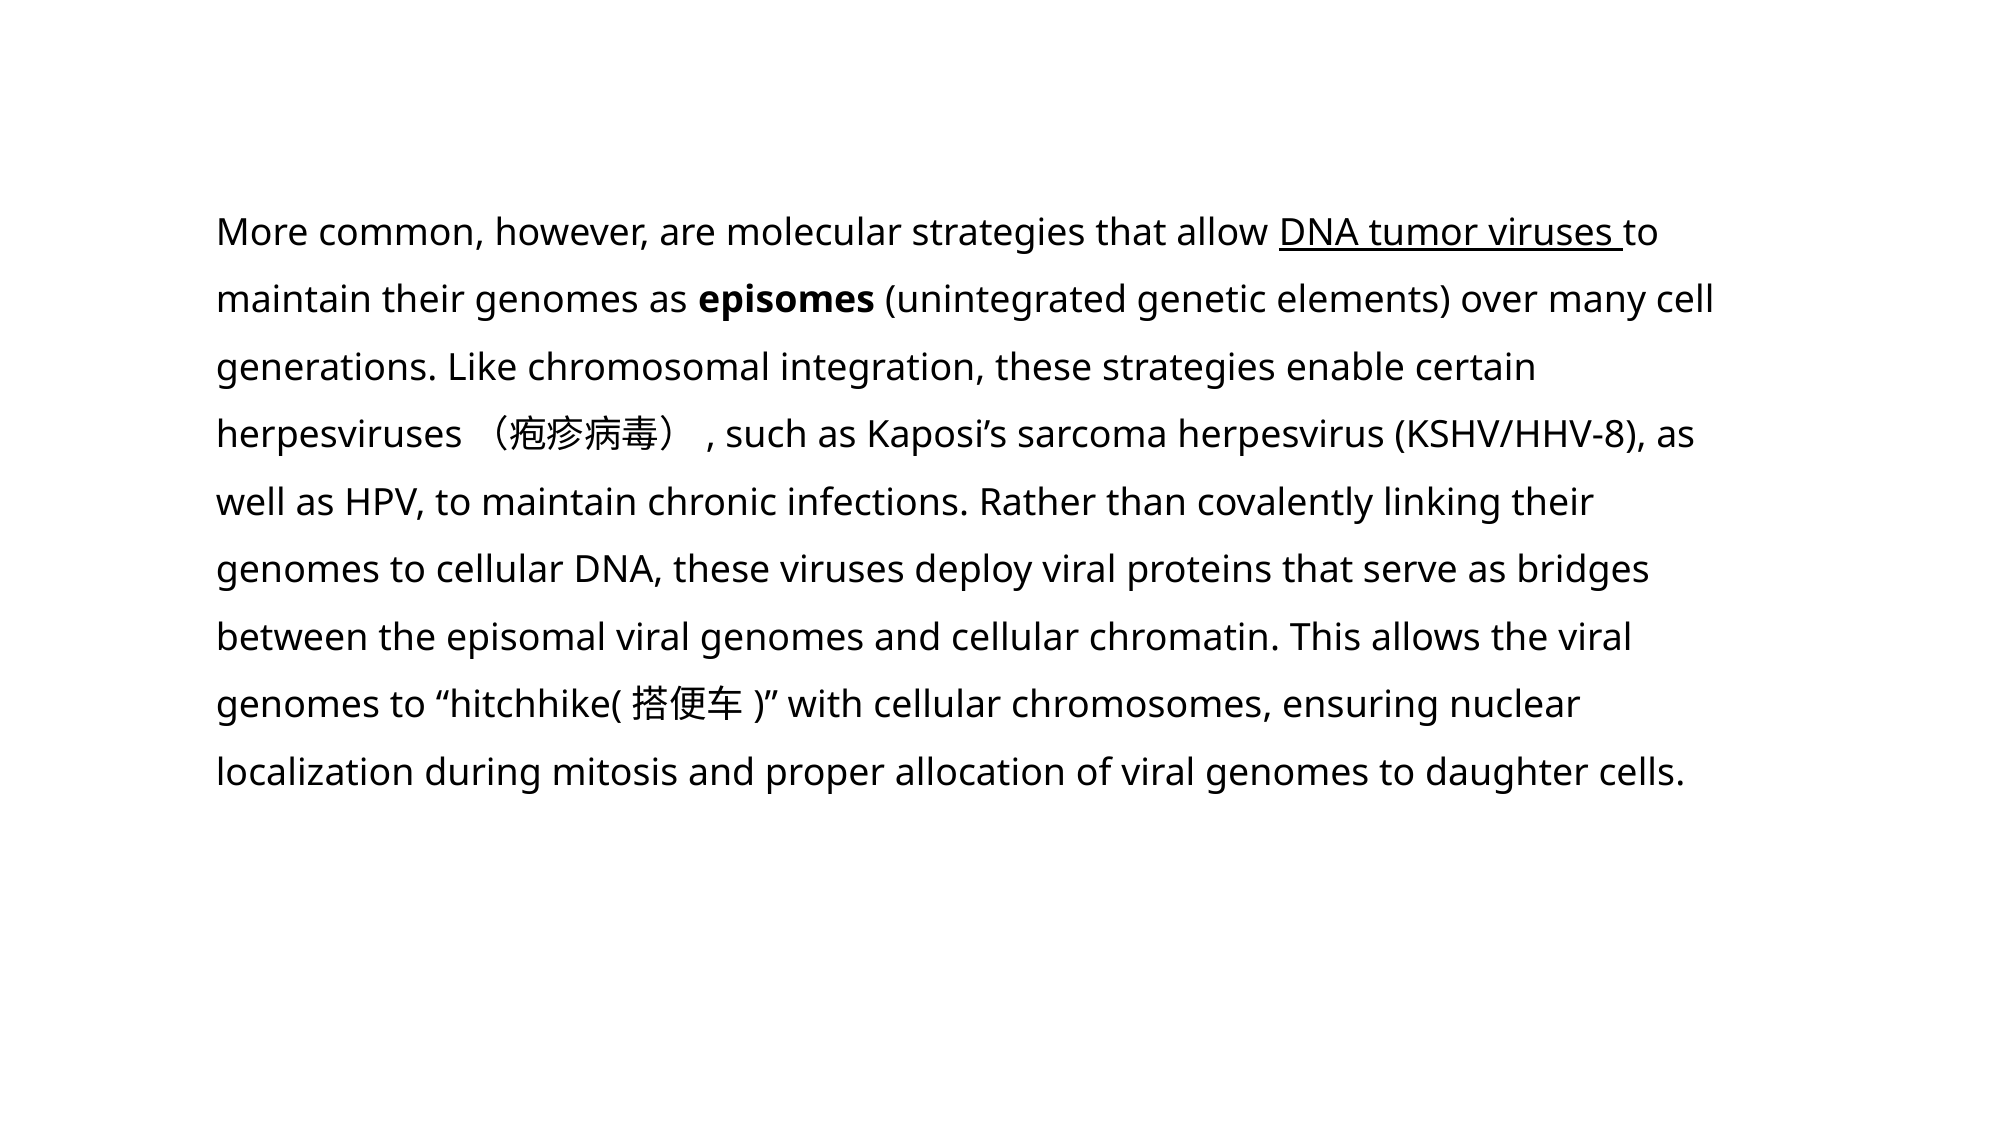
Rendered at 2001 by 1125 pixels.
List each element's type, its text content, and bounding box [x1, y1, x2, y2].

text_box More common, however, are molecular strategies that allow DNA tumor viruses to maintain their genomes as episomes (unintegrated genetic elements) over many cell generations. Like chromosomal integration, these strategies enable certain herpesviruses（疱疹病毒）, such as Kaposi’s sarcoma herpesvirus (KSHV/HHV-8), as well as HPV, to maintain chronic infections. Rather than covalently linking their genomes to cellular DNA, these viruses deploy viral proteins that serve as bridges between the episomal viral genomes and cellular chromatin. This allows the viral genomes to “hitchhike(搭便车)” with cellular chromosomes, ensuring nuclear localization during mitosis and proper allocation of viral genomes to daughter cells. [201, 177, 1770, 801]
